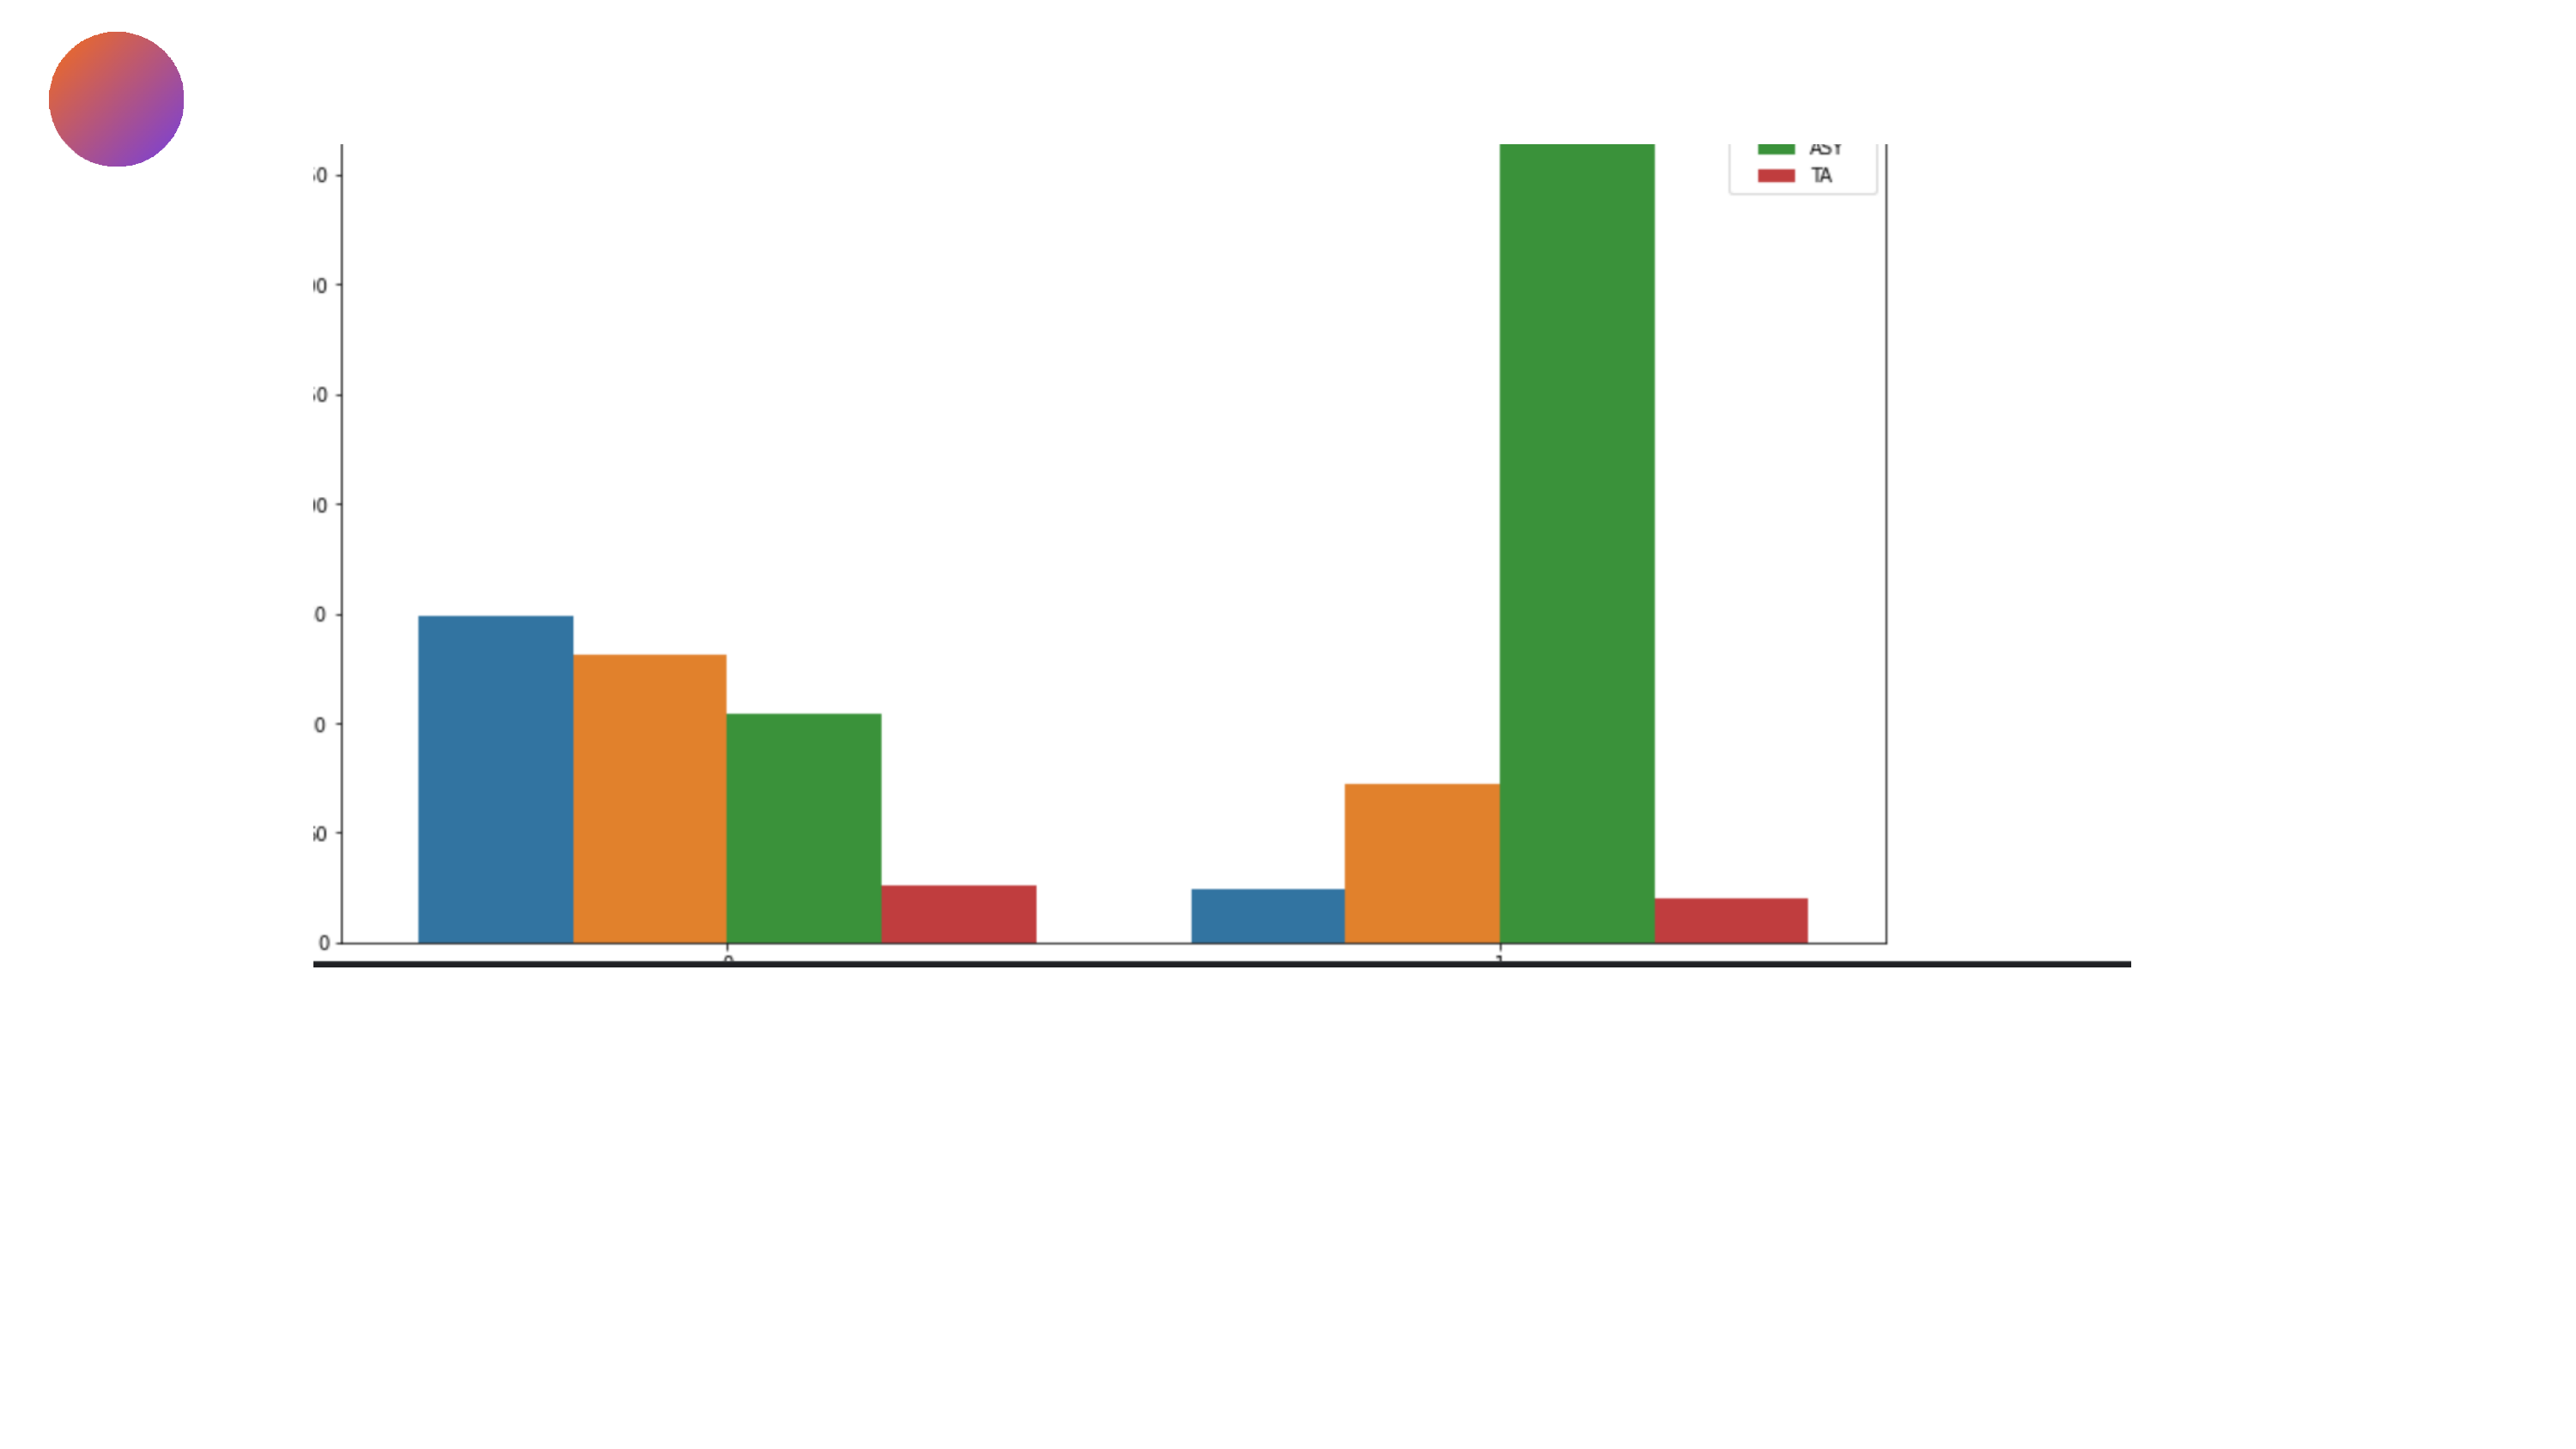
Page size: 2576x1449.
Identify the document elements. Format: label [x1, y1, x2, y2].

picture [313, 144, 2131, 967]
picture [49, 31, 184, 167]
